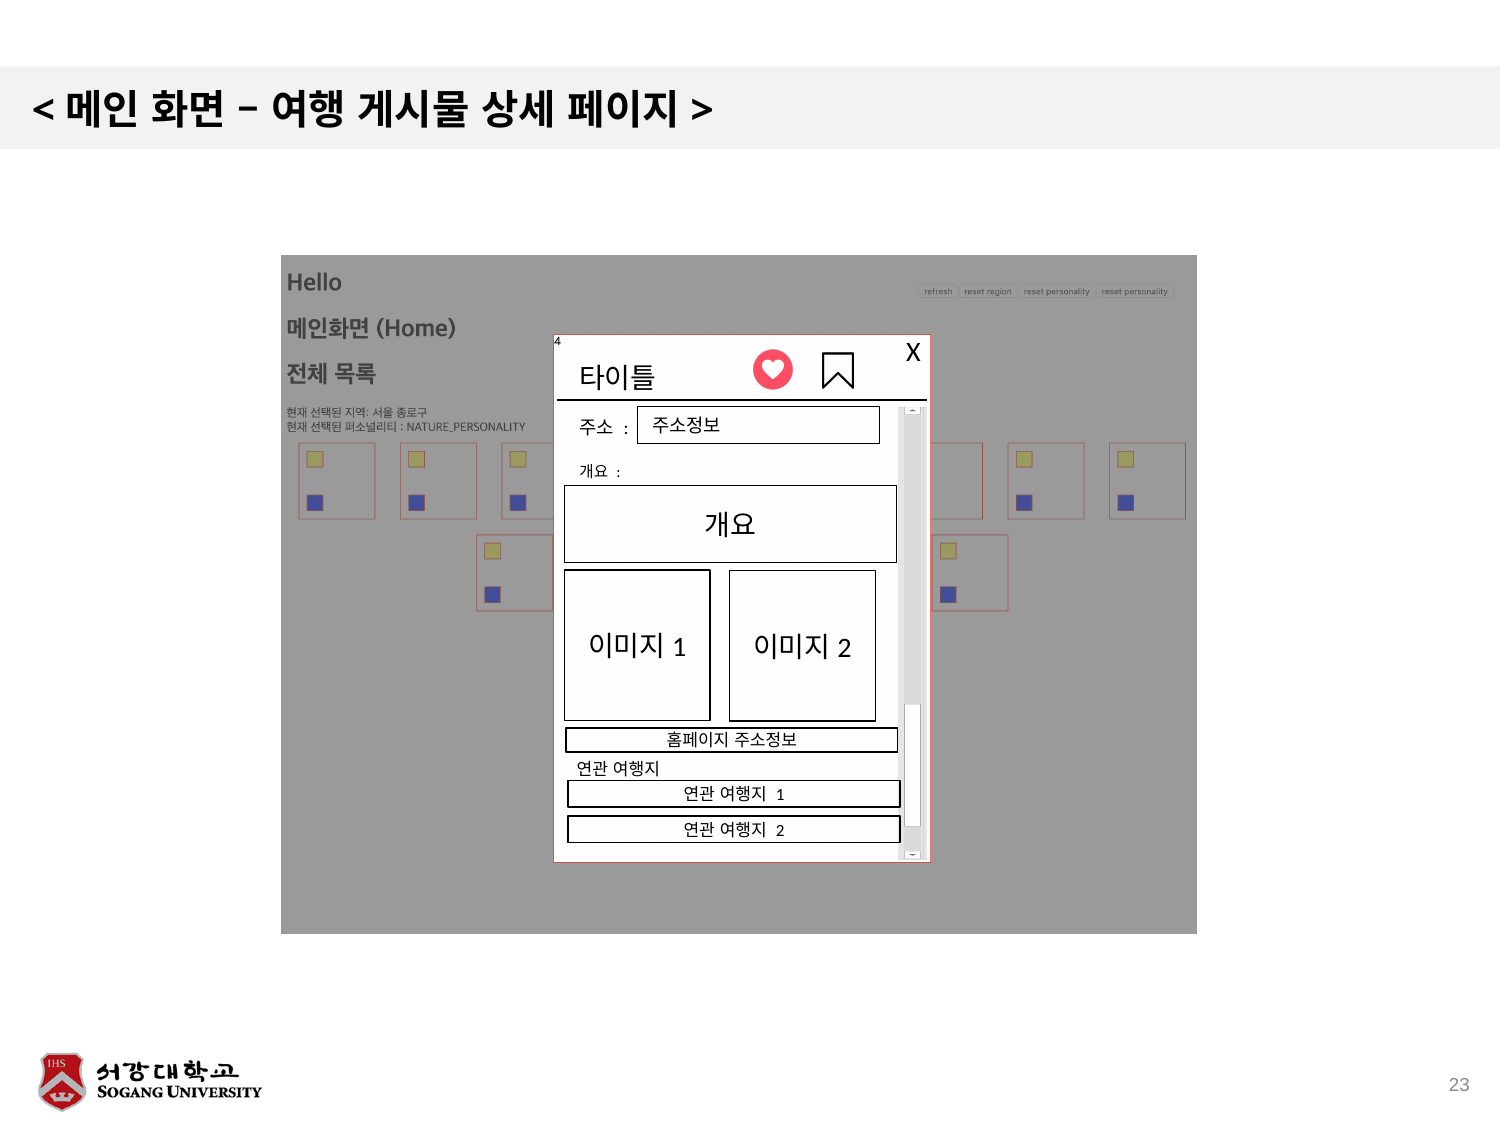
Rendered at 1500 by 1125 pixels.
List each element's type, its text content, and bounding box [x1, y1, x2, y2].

picture [0, 1031, 294, 1125]
picture [281, 255, 1197, 934]
slide_number 23 [1147, 1053, 1485, 1114]
title <메인 화면 – 여행 게시물 상세 페이지> [20, 79, 1439, 143]
